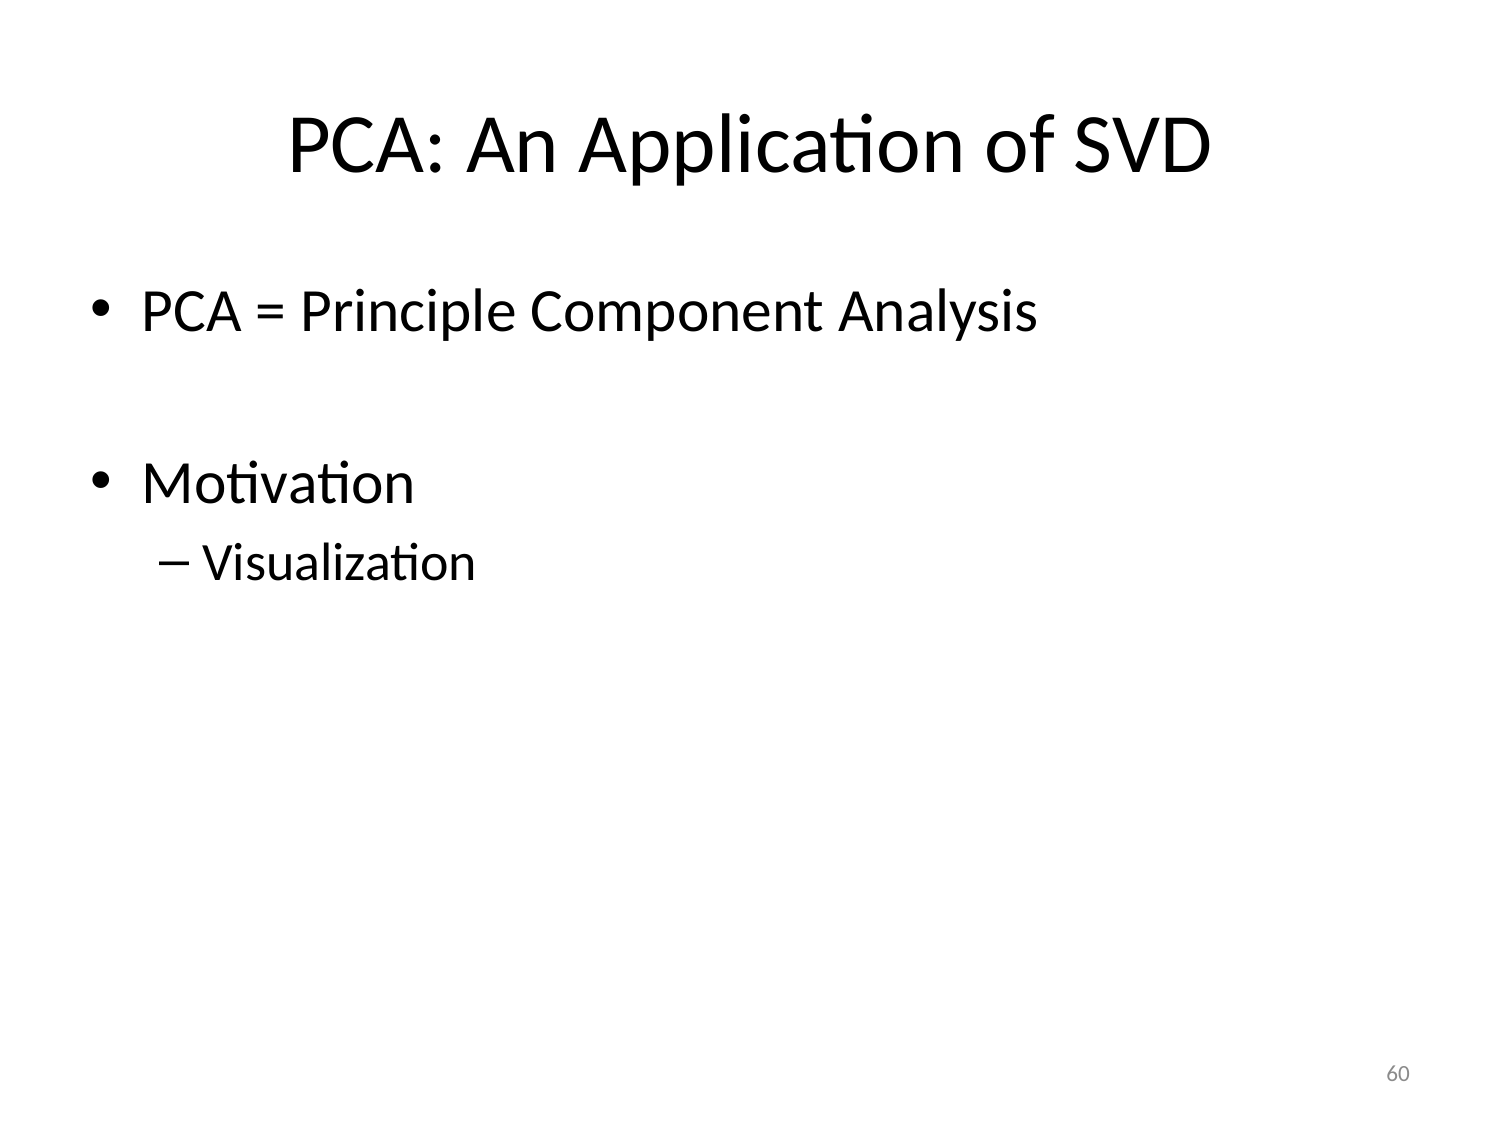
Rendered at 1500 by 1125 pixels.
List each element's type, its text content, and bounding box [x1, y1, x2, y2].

list PCA = Principle Component Analysis Motivation Visualization [75, 262, 1425, 1005]
title PCA: An Application of SVD [75, 45, 1425, 233]
slide_number 60 [1074, 1042, 1425, 1103]
